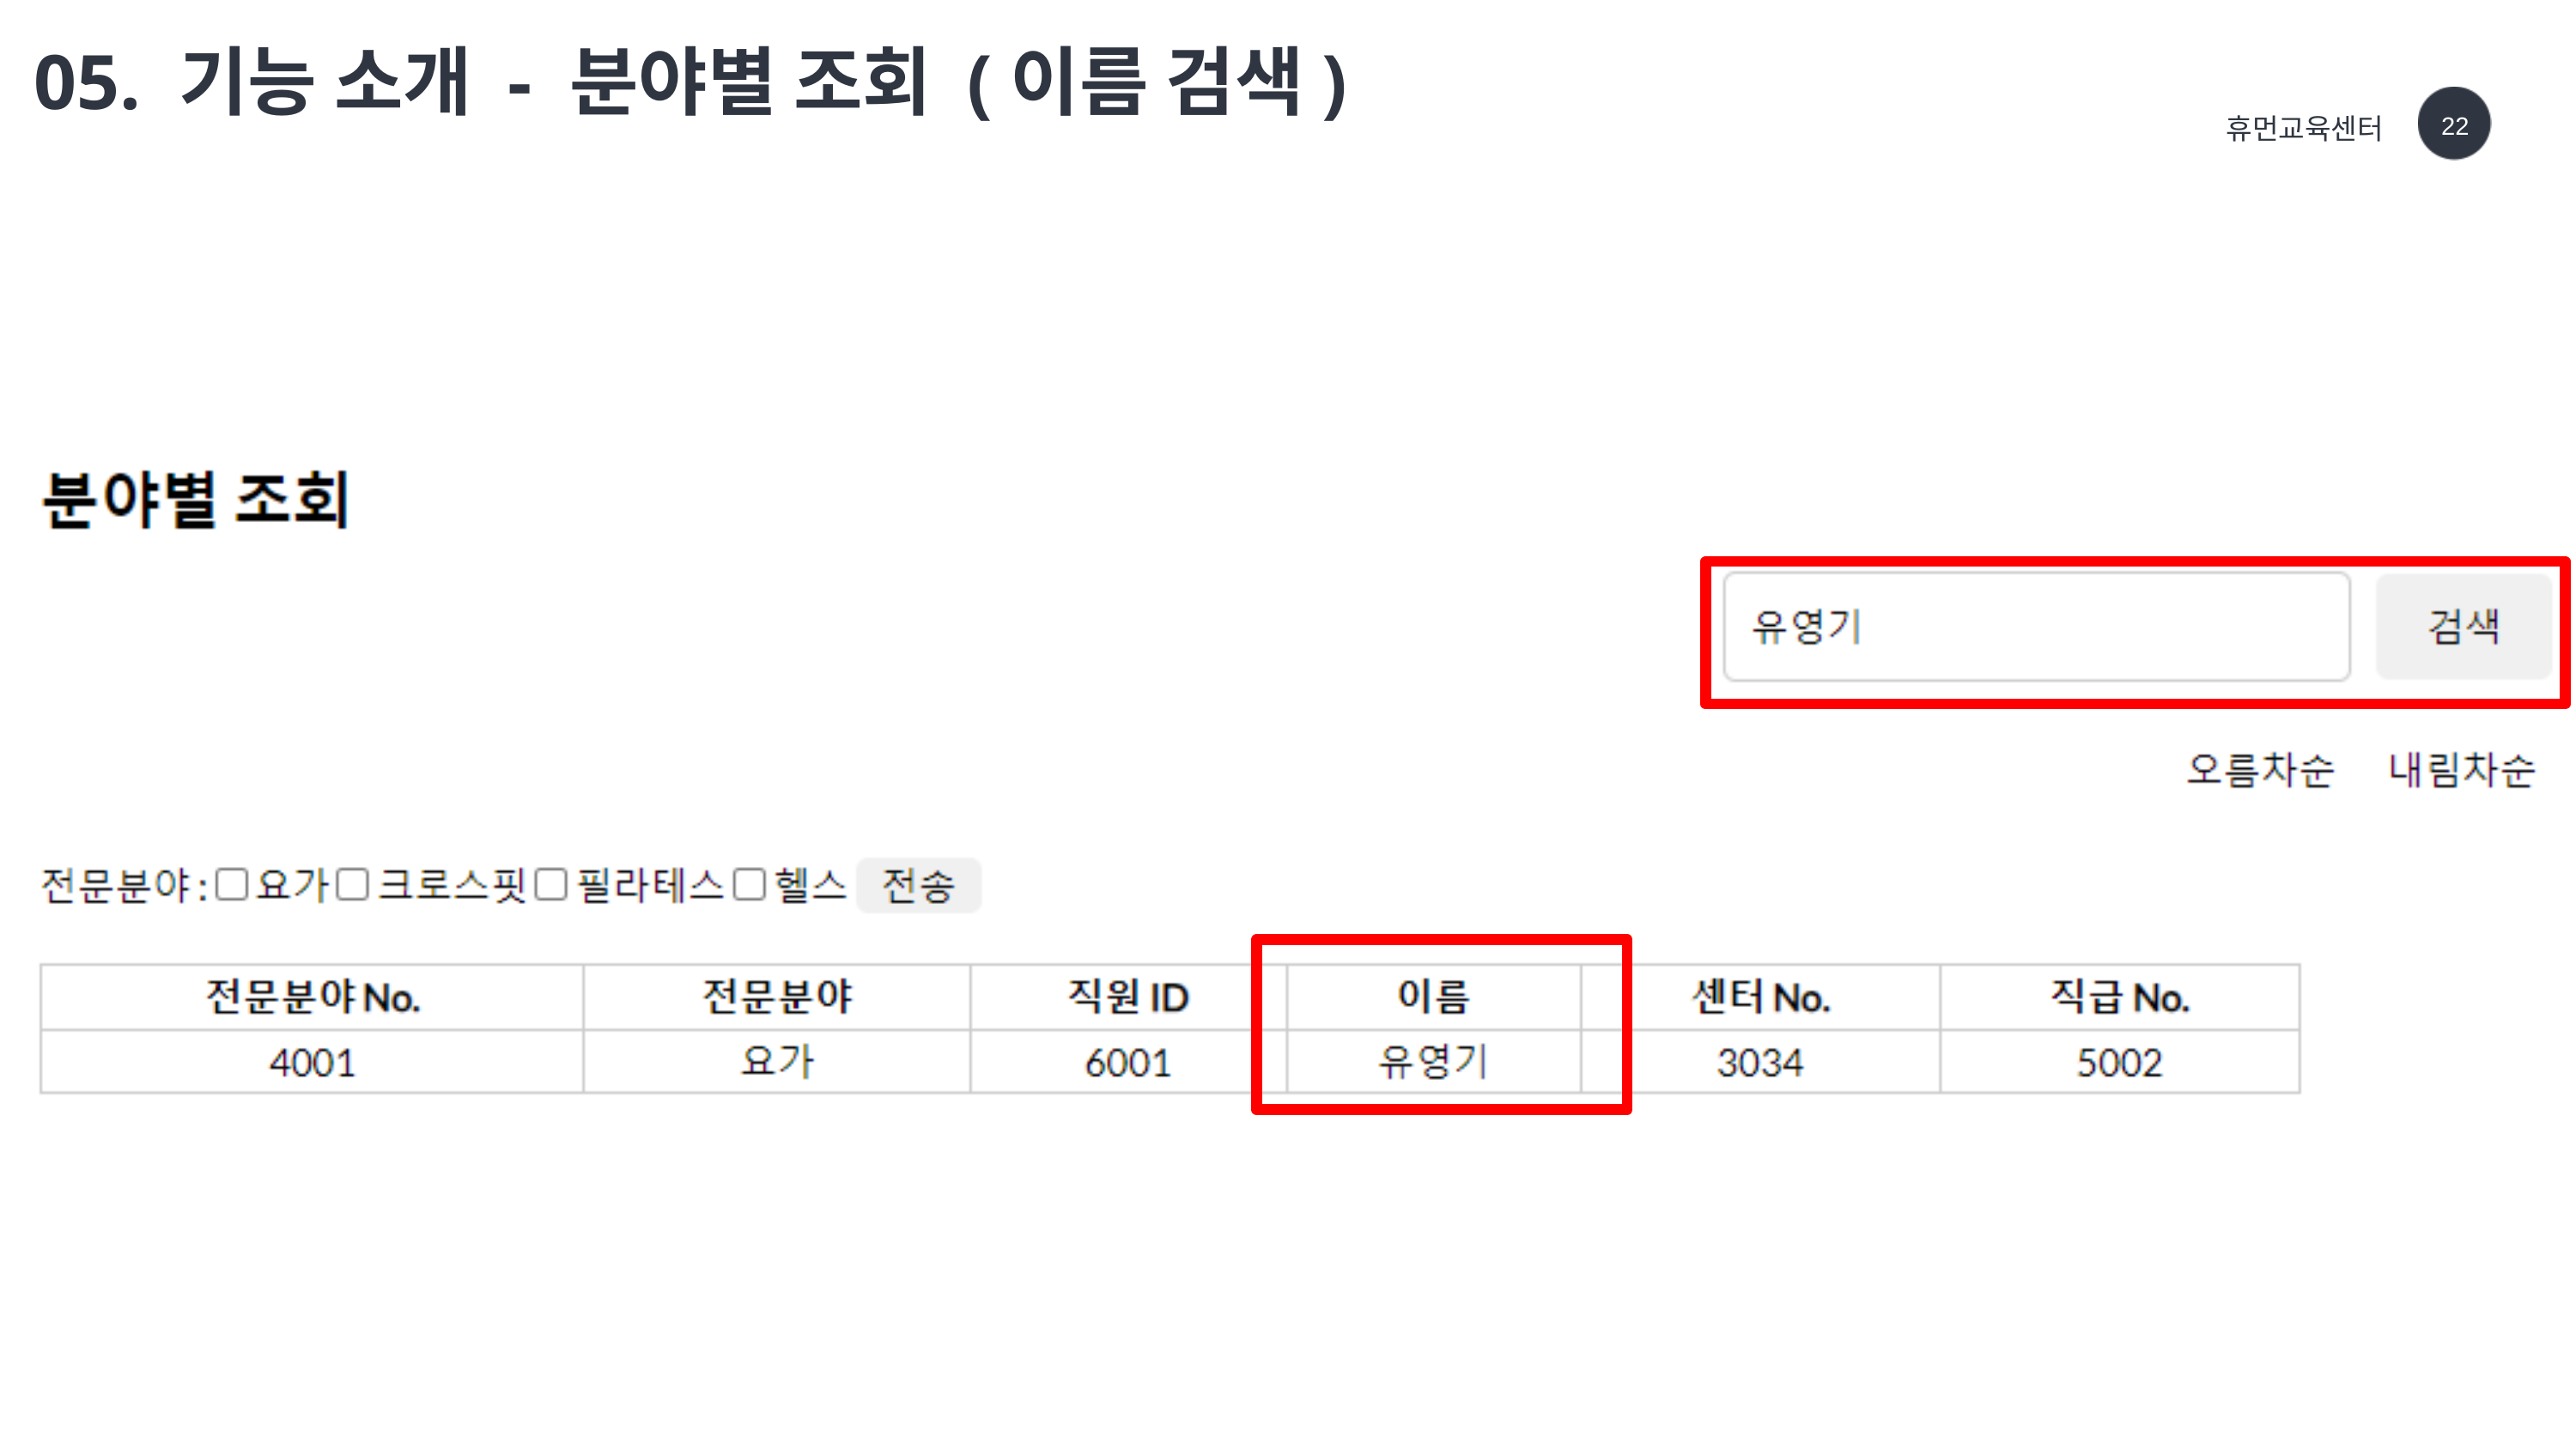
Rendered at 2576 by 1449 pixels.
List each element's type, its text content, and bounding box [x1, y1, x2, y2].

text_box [2044, 86, 2518, 161]
picture [10, 451, 2566, 1110]
text_box 05. 기능 소개 - 분야별 조회 (이름 검색) [21, 21, 1454, 137]
